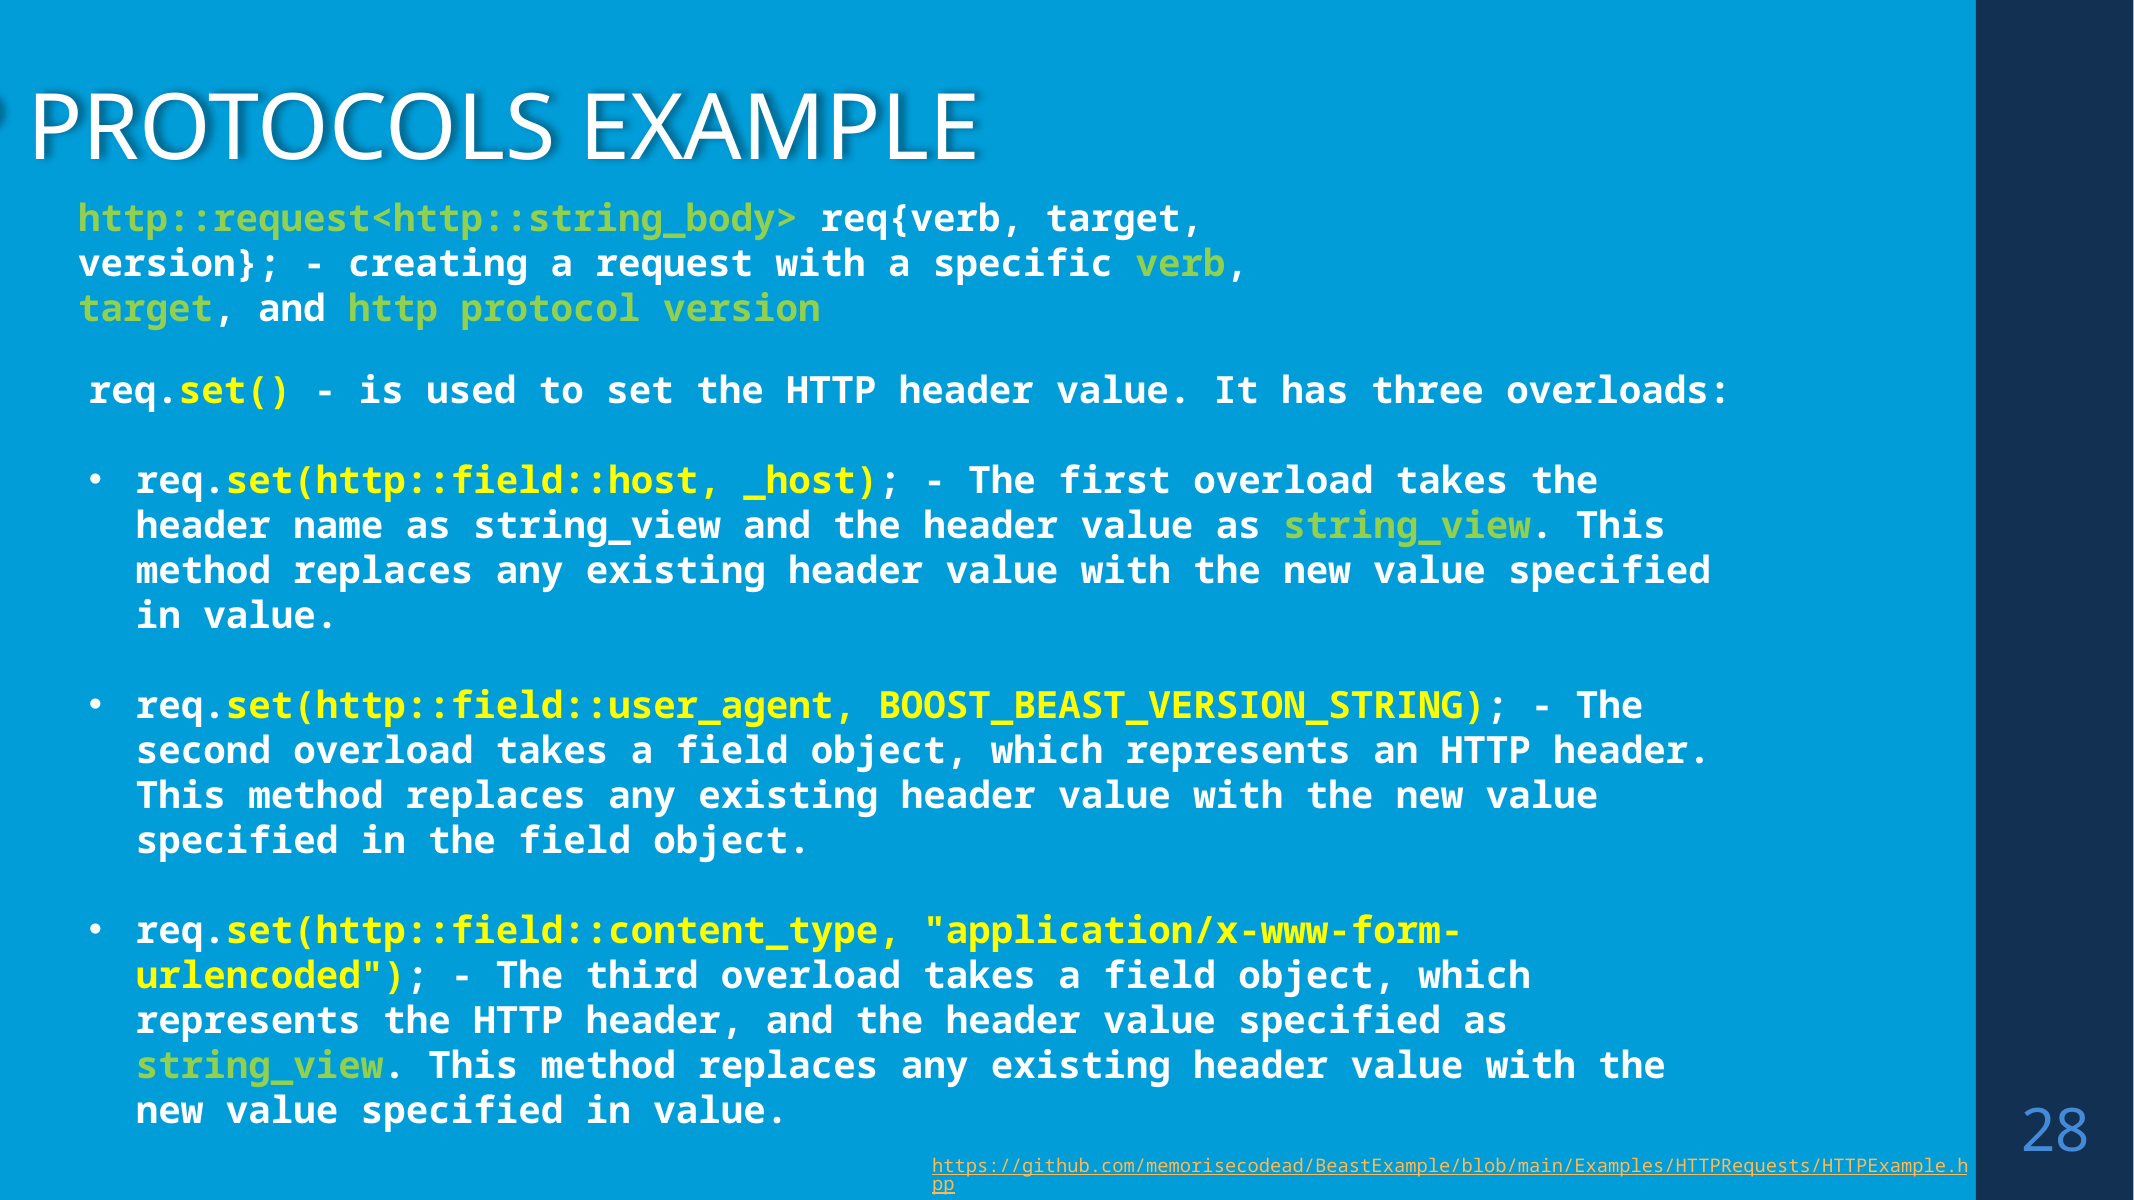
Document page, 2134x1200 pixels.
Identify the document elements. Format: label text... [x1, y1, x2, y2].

slide_number 28 [1975, 1080, 2134, 1184]
text_box https://github.com/memorisecodead/BeastExample/blob/main/Examples/HTTPRequests/HTTPExample.hpp [917, 1145, 1984, 1187]
text_box http::request<http::string_body> req{verb, target, version}; - creating a request with a specific verb, target, and http protocol version [63, 186, 1426, 382]
text_box HTTP PROTOCOLS EXAMPLE [0, 60, 996, 186]
text_box req.set() - is used to set the HTTP header value. It has three overloads: req.set(http::field::host, _host); - The first overload takes the header name as string_view and the header value as string_view. This method replaces any existing header value with the new value specified in value. req.set(http::field::user_agent, BOOST_BEAST_VERSION_STRING); - The second overload takes a field object, which represents an HTTP header. This method replaces any existing header value with the new value specified in the field object. req.set(http::field::content_type, "application/x-www-form-urlencoded"); - The third overload takes a field object, which represents the HTTP header, and the header value specified as string_view. This method replaces any existing header value with the new value specified in value. [74, 358, 1761, 1139]
